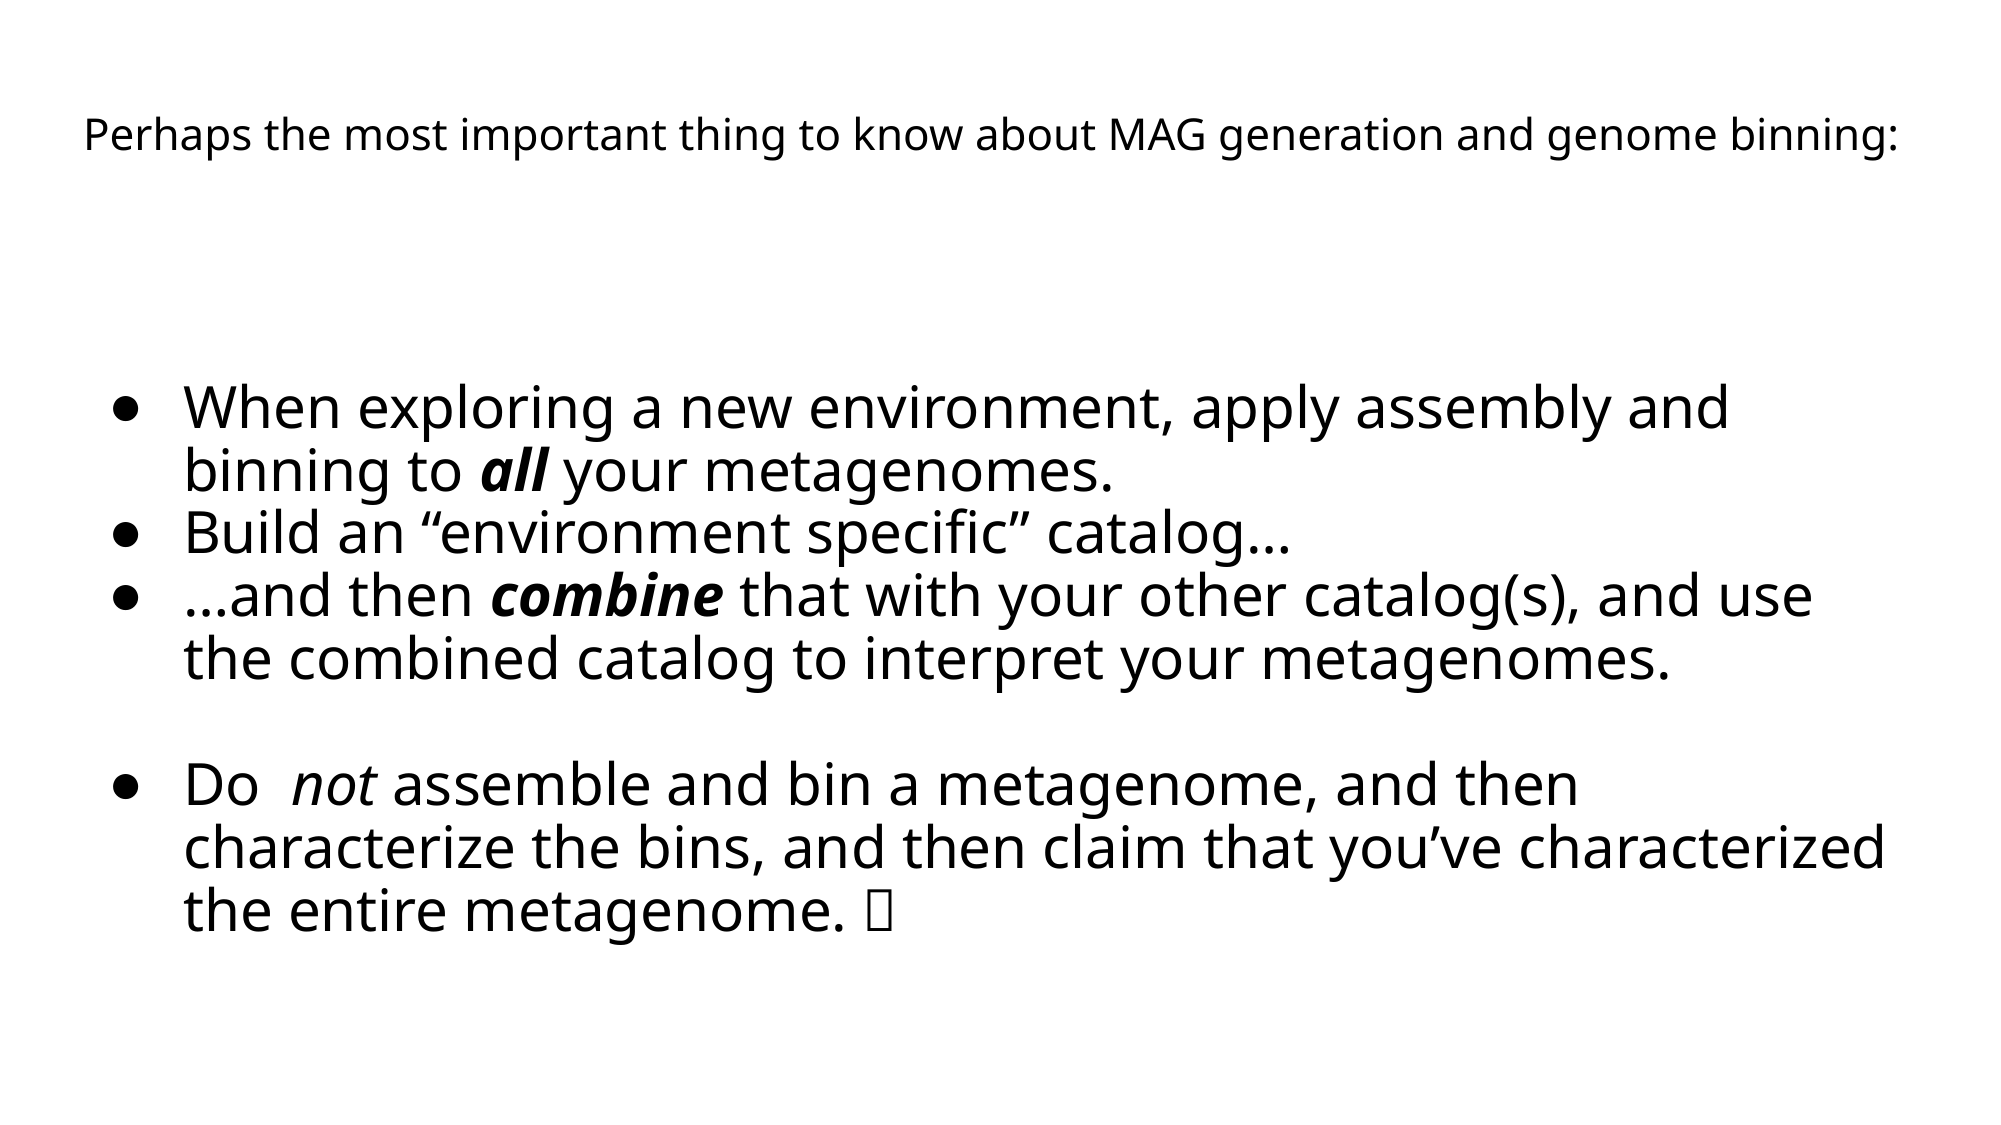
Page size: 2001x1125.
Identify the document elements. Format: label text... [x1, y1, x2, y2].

title Perhaps the most important thing to know about MAG generation and genome binning: [68, 97, 1932, 223]
list When exploring a new environment, apply assembly and binning to all your metagenomes. Build an “environment specific” catalog… …and then combine that with your other catalog(s), and use the combined catalog to interpret your metagenomes. Do not assemble and bin a metagenome, and then characterize the bins, and then claim that you’ve characterized the entire metagenome.  [68, 362, 1932, 1000]
